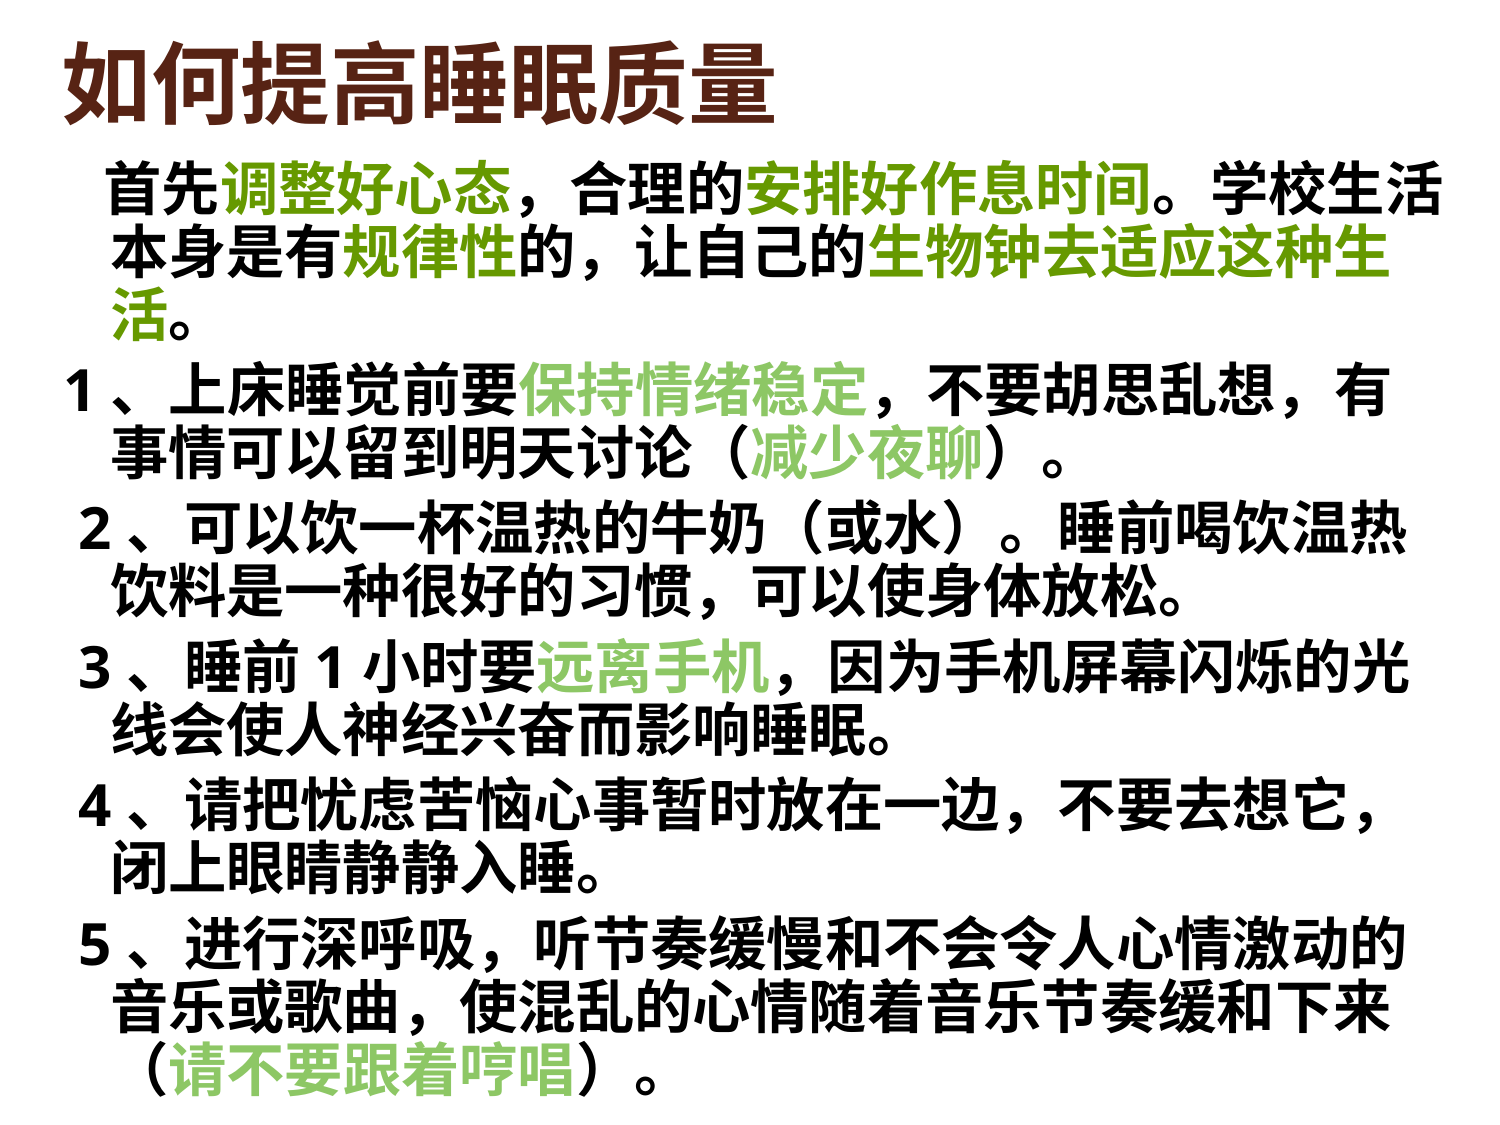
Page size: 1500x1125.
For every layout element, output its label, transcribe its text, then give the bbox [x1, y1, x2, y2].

list 首先调整好心态，合理的安排好作息时间。学校生活本身是有规律性的，让自己的生物钟去适应这种生活。 1、上床睡觉前要保持情绪稳定，不要胡思乱想，有事情可以留到明天讨论（减少夜聊）。 2、可以饮一杯温热的牛奶（或水）。睡前喝饮温热饮料是一种很好的习惯，可以使身体放松。 3、睡前1小时要远离手机，因为手机屏幕闪烁的光线会使人神经兴奋而影响睡眠。 4、请把忧虑苦恼心事暂时放在一边，不要去想它，闭上眼睛静静入睡。 5、进行深呼吸，听节奏缓慢和不会令人心情激动的音乐或歌曲，使混乱的心情随着音乐节奏缓和下来（请不要跟着哼唱）。 [34, 152, 1466, 1102]
title 如何提高睡眠质量 [46, 0, 1278, 152]
